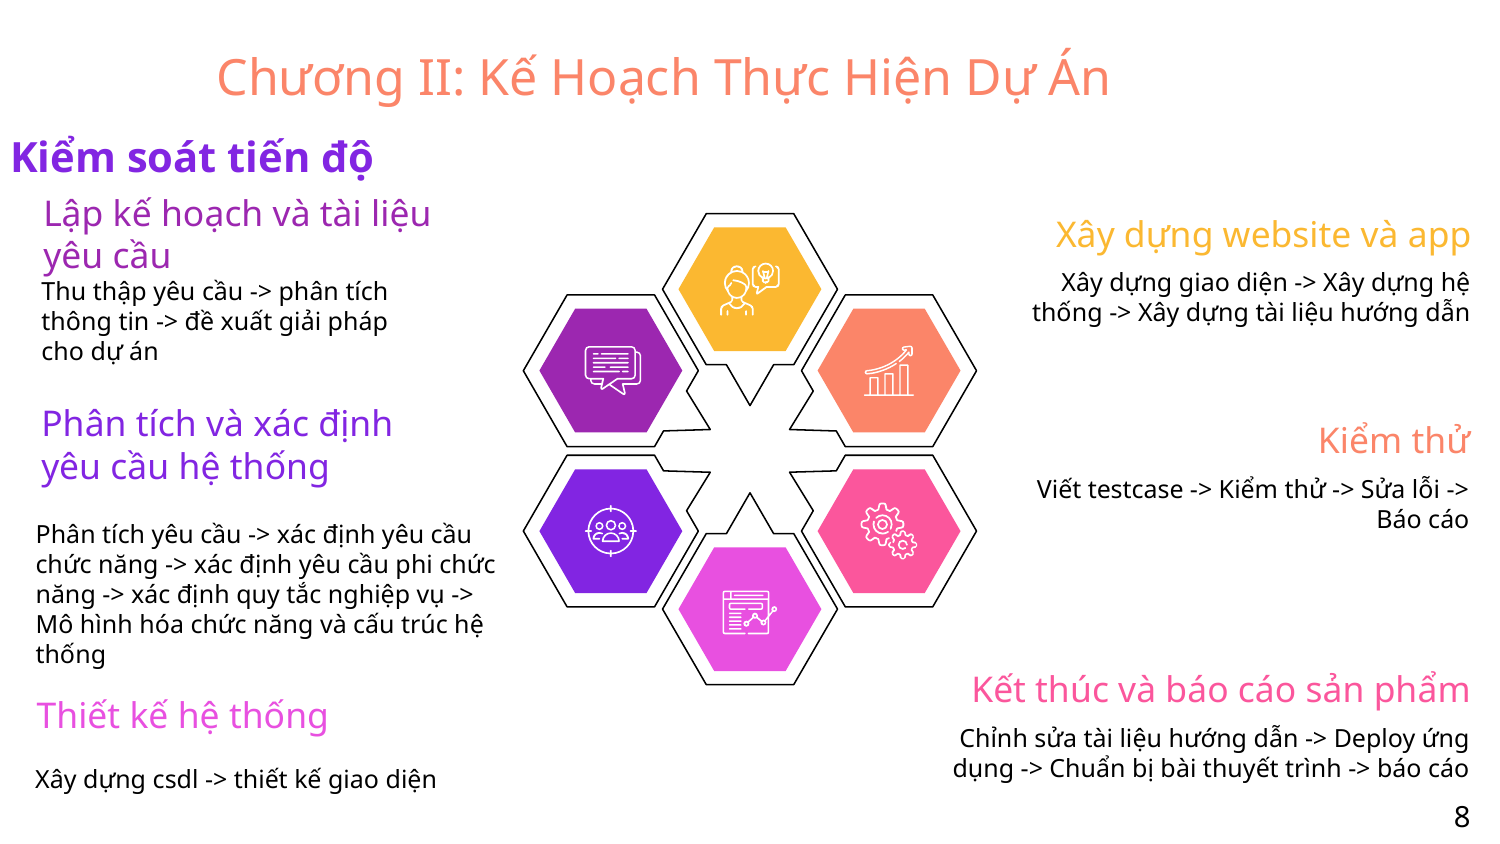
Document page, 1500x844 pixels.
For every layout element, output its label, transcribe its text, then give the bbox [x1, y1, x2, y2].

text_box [584, 345, 642, 396]
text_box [789, 454, 977, 608]
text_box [719, 262, 780, 316]
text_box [1003, 409, 1486, 552]
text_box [523, 294, 711, 447]
title Chương II: Kế Hoạch Thực Hiện Dự Án [0, 27, 1500, 107]
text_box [927, 658, 1487, 801]
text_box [722, 590, 778, 635]
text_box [863, 345, 915, 397]
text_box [20, 414, 519, 683]
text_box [860, 502, 918, 560]
text_box 8 [1439, 808, 1486, 841]
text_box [1003, 204, 1487, 345]
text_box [19, 684, 524, 827]
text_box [789, 294, 977, 447]
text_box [584, 504, 638, 558]
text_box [524, 454, 711, 608]
text_box Kiểm soát tiến độ [0, 109, 1496, 189]
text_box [26, 204, 454, 379]
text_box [662, 213, 838, 406]
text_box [662, 492, 838, 685]
